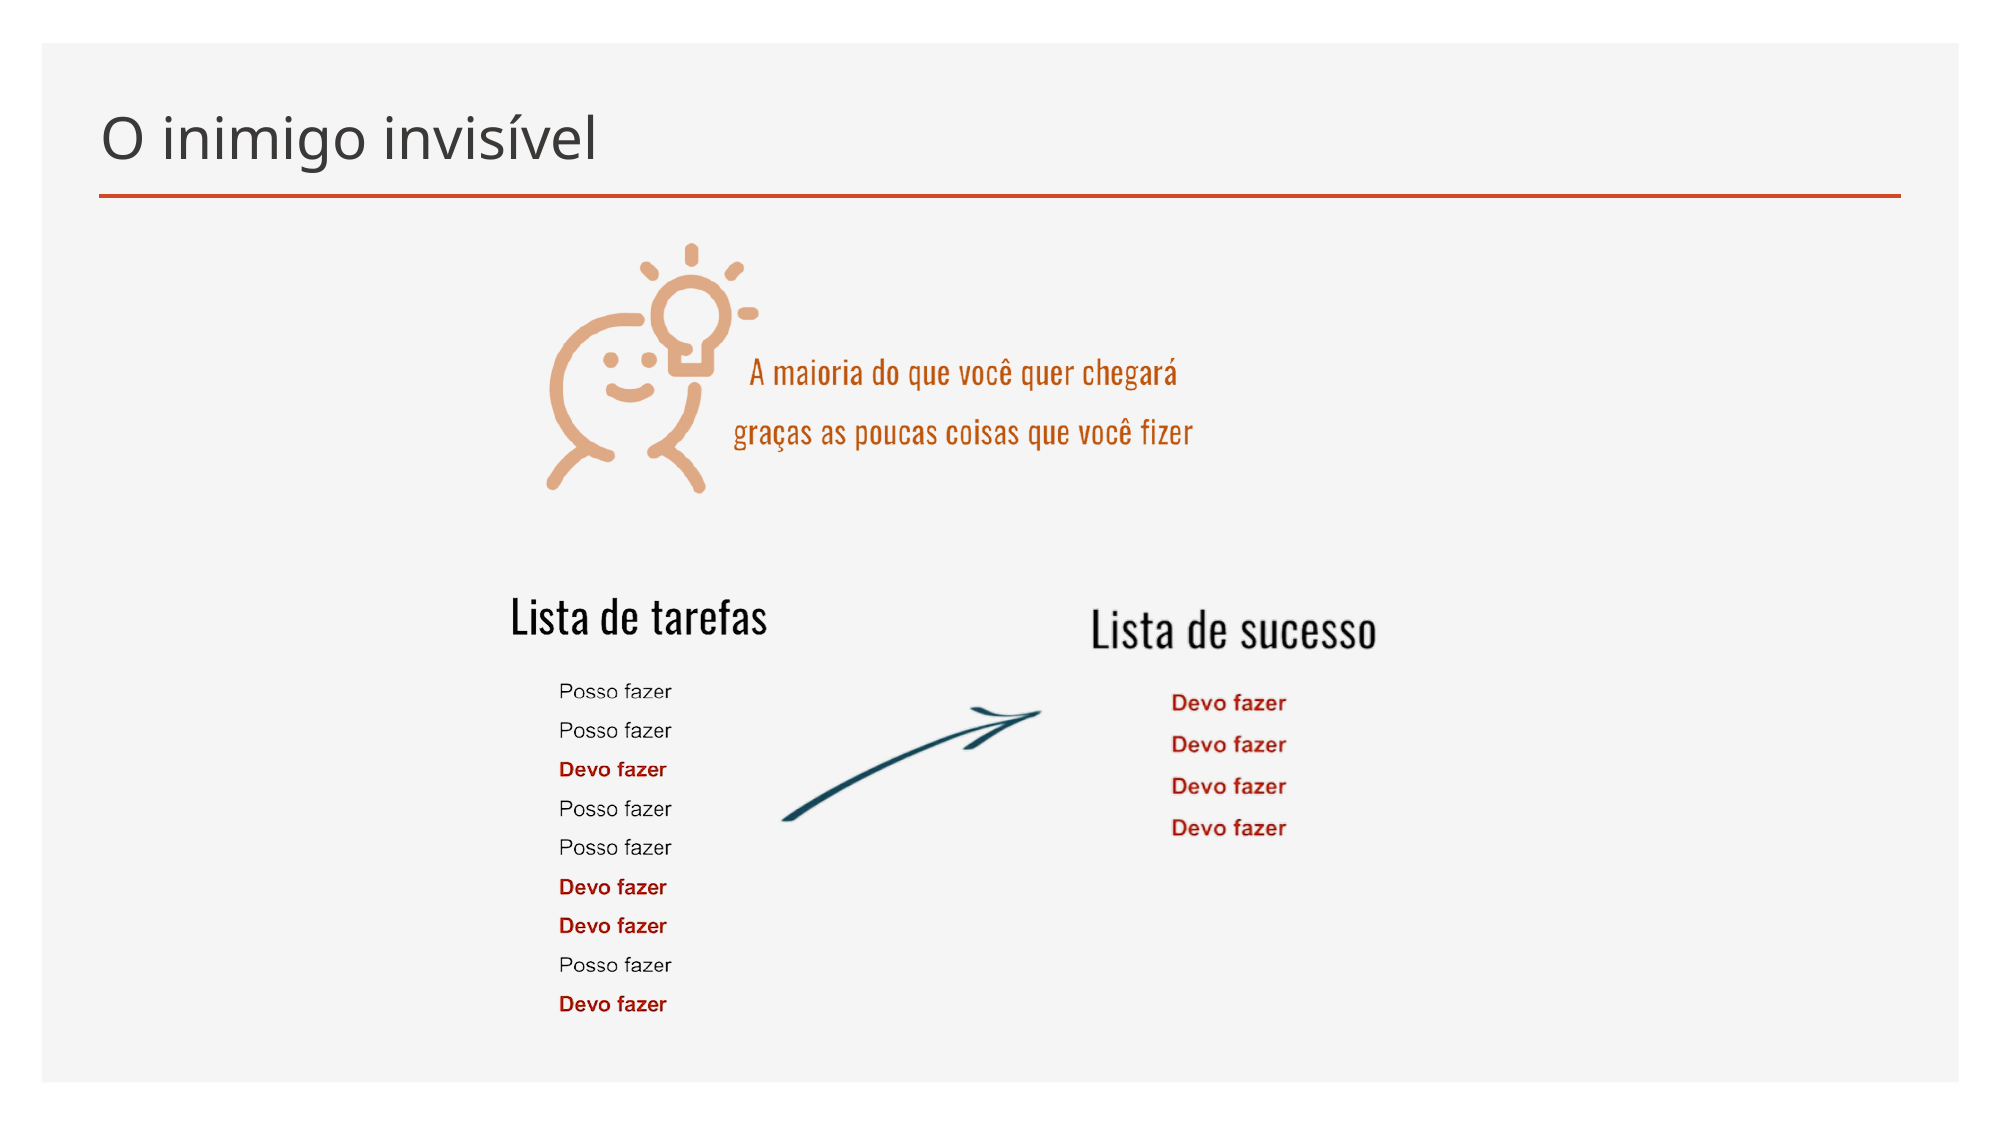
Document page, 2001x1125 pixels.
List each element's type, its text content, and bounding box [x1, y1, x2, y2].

picture [477, 211, 1417, 1107]
title O inimigo invisível [85, 73, 1214, 179]
